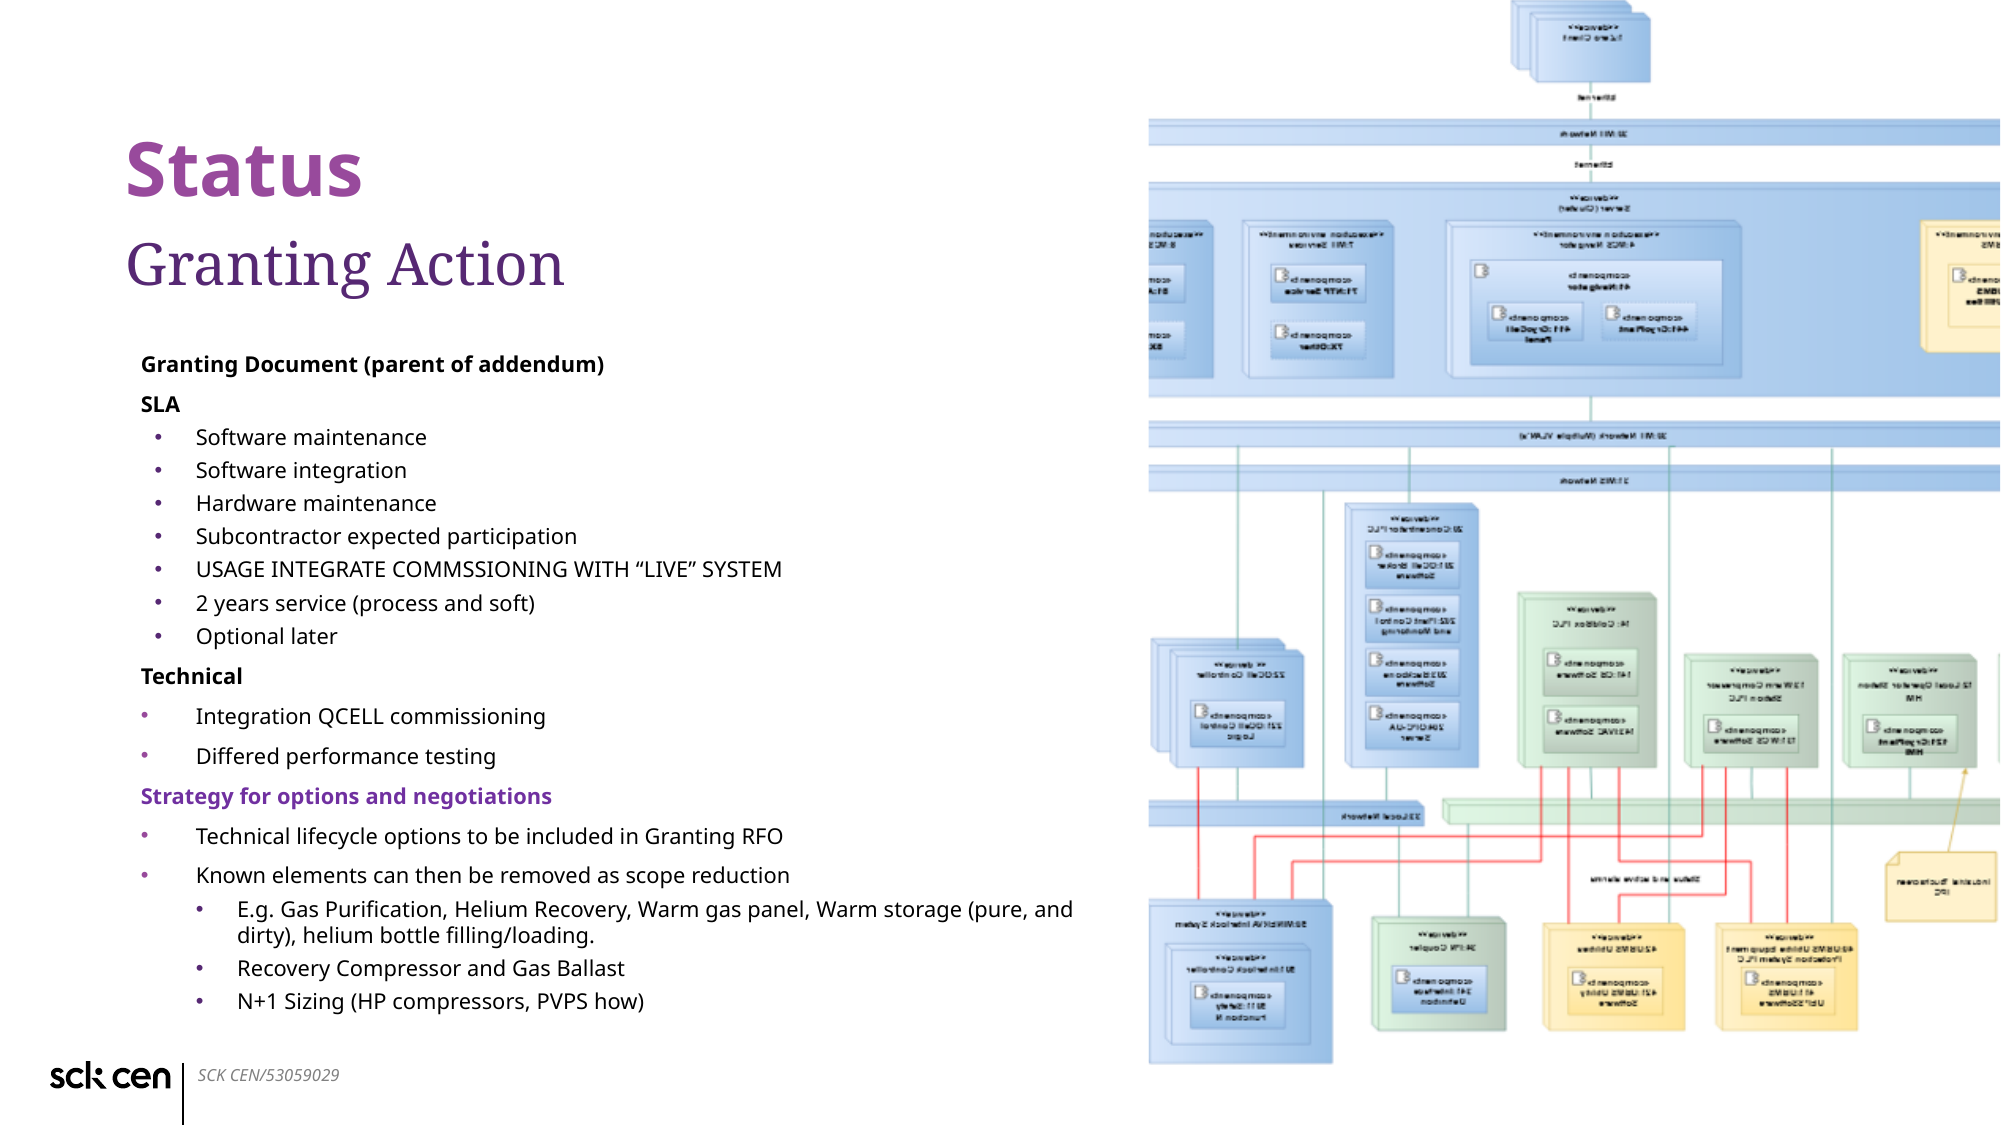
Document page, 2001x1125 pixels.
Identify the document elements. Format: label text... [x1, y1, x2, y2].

title Status [125, 131, 1108, 227]
picture [1148, 0, 2001, 1125]
list Granting Action [125, 227, 1112, 311]
list Granting Document (parent of addendum) SLA Software maintenance Software integration Hardware maintenance Subcontractor expected participation USAGE INTEGRATE COMMSSIONING WITH “LIVE” SYSTEM 2 years service (process and soft) Optional later Technical Integration QCELL commissioning Differed performance testing Strategy for options and negotiations Technical lifecycle options to be included in Granting RFO Known elements can then be removed as scope reduction E.g. Gas Purification, Helium Recovery, Warm gas panel, Warm storage (pure, and dirty), helium bottle filling/loading. Recovery Compressor and Gas Ballast N+1 Sizing (HP compressors, PVPS how) [125, 342, 1112, 1030]
